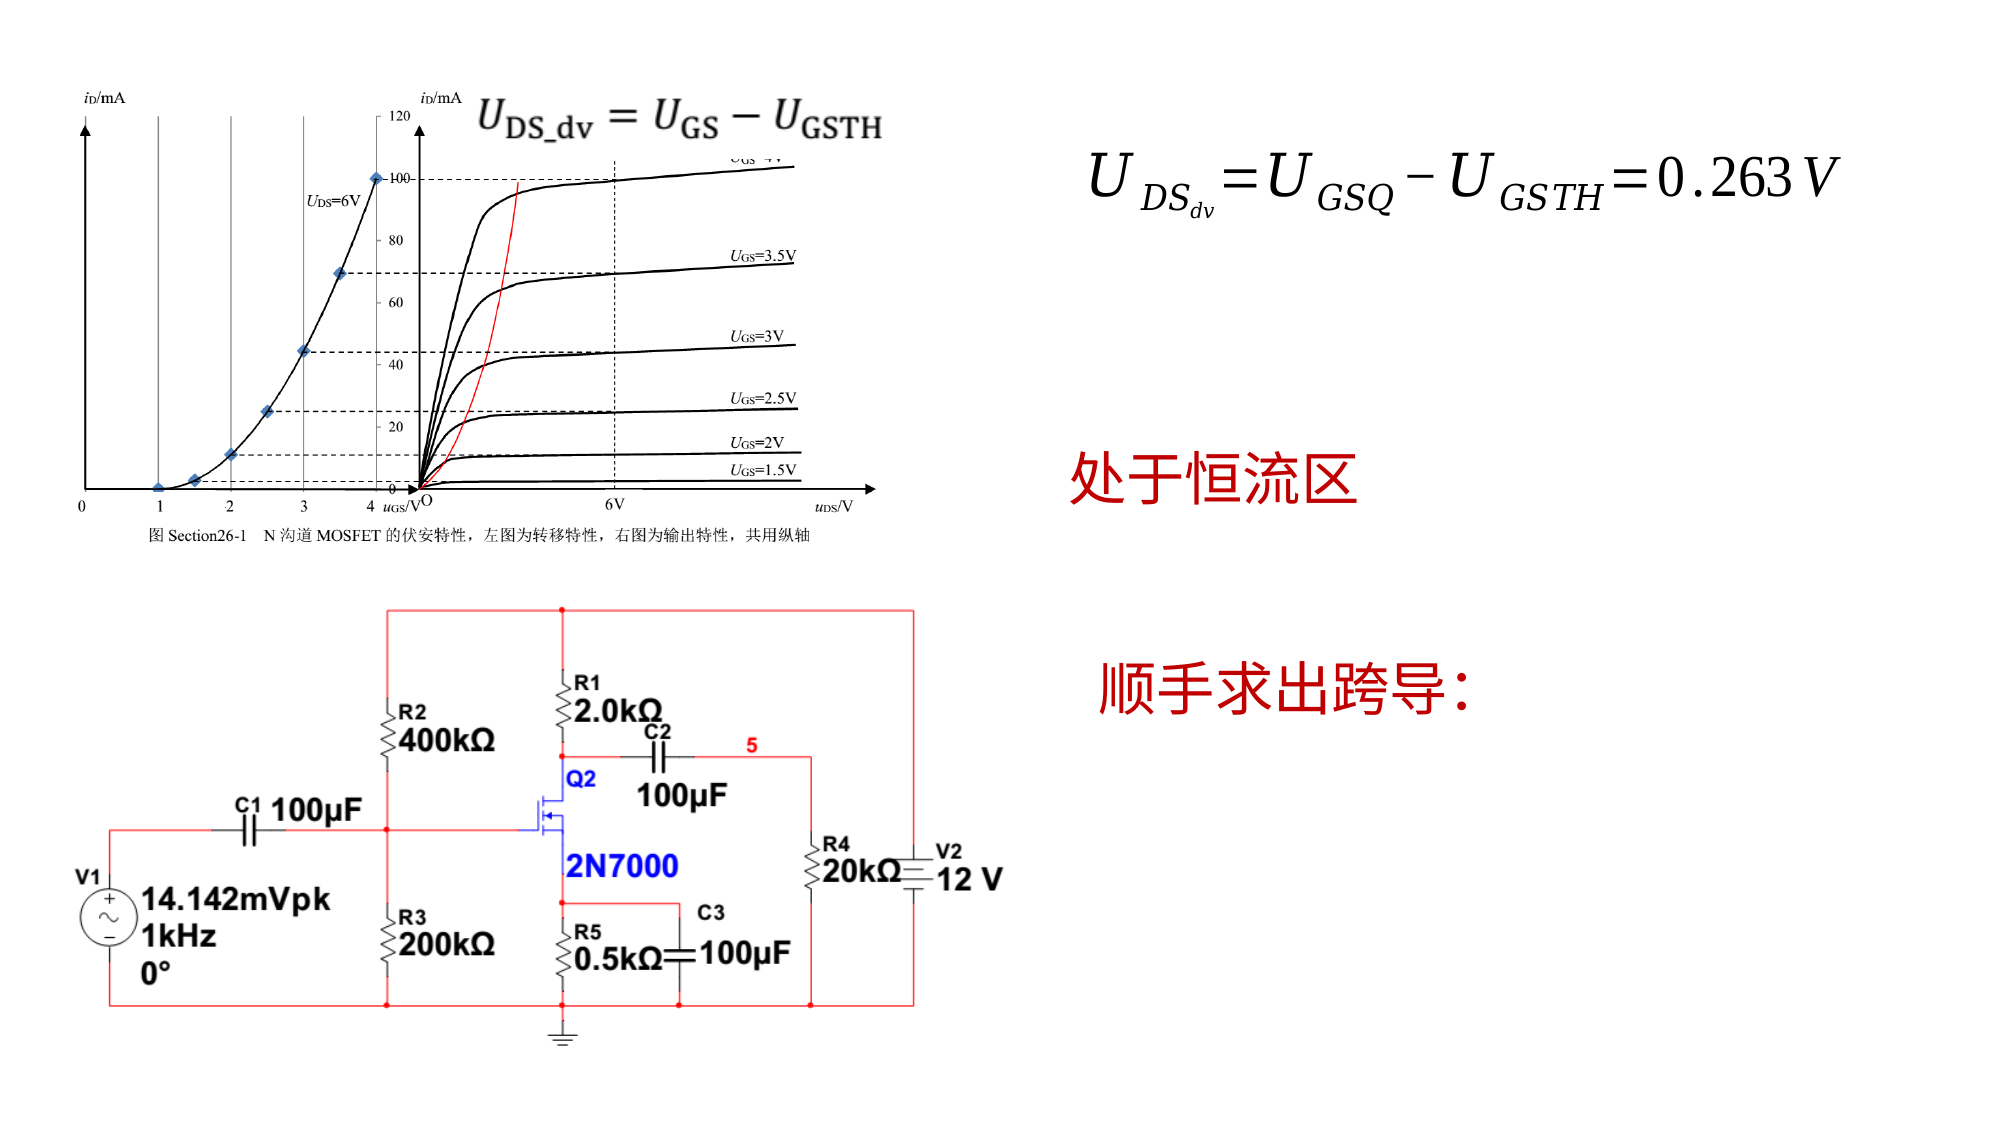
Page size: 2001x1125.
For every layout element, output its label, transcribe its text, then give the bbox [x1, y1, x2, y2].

text_box 处于恒流区 [1053, 434, 1875, 520]
picture [59, 80, 915, 546]
picture [59, 579, 1034, 1058]
